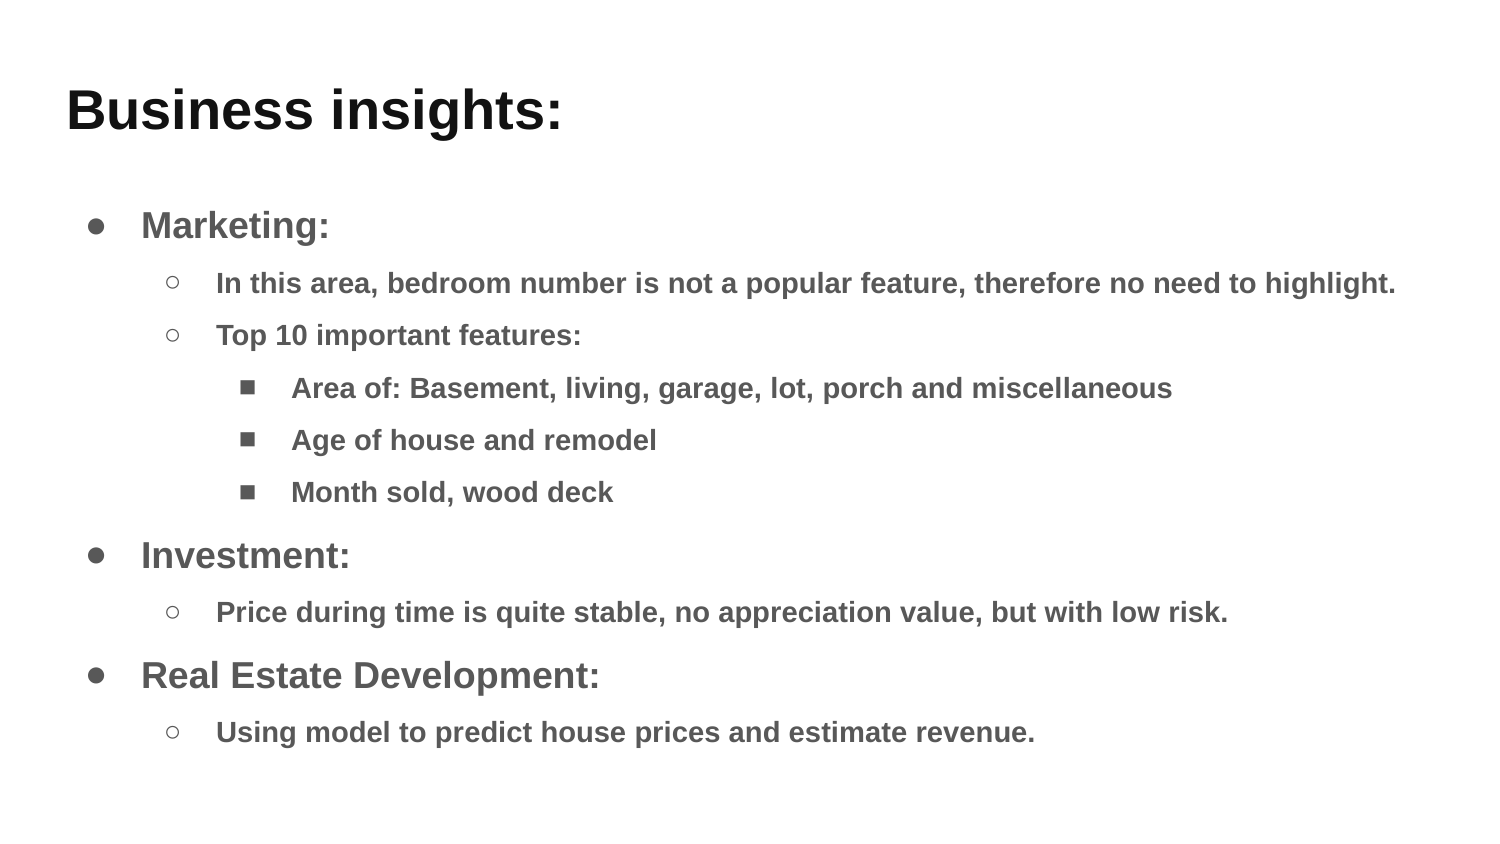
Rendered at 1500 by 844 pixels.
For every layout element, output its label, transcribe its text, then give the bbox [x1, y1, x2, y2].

list Marketing: In this area, bedroom number is not a popular feature, therefore no need to highlight. Top 10 important features: Area of: Basement, living, garage, lot, porch and miscellaneous Age of house and remodel Month sold, wood deck Investment: Price during time is quite stable, no appreciation value, but with low risk. Real Estate Development: Using model to predict house prices and estimate revenue. [50, 163, 1450, 806]
title Business insights: [50, 47, 1450, 143]
